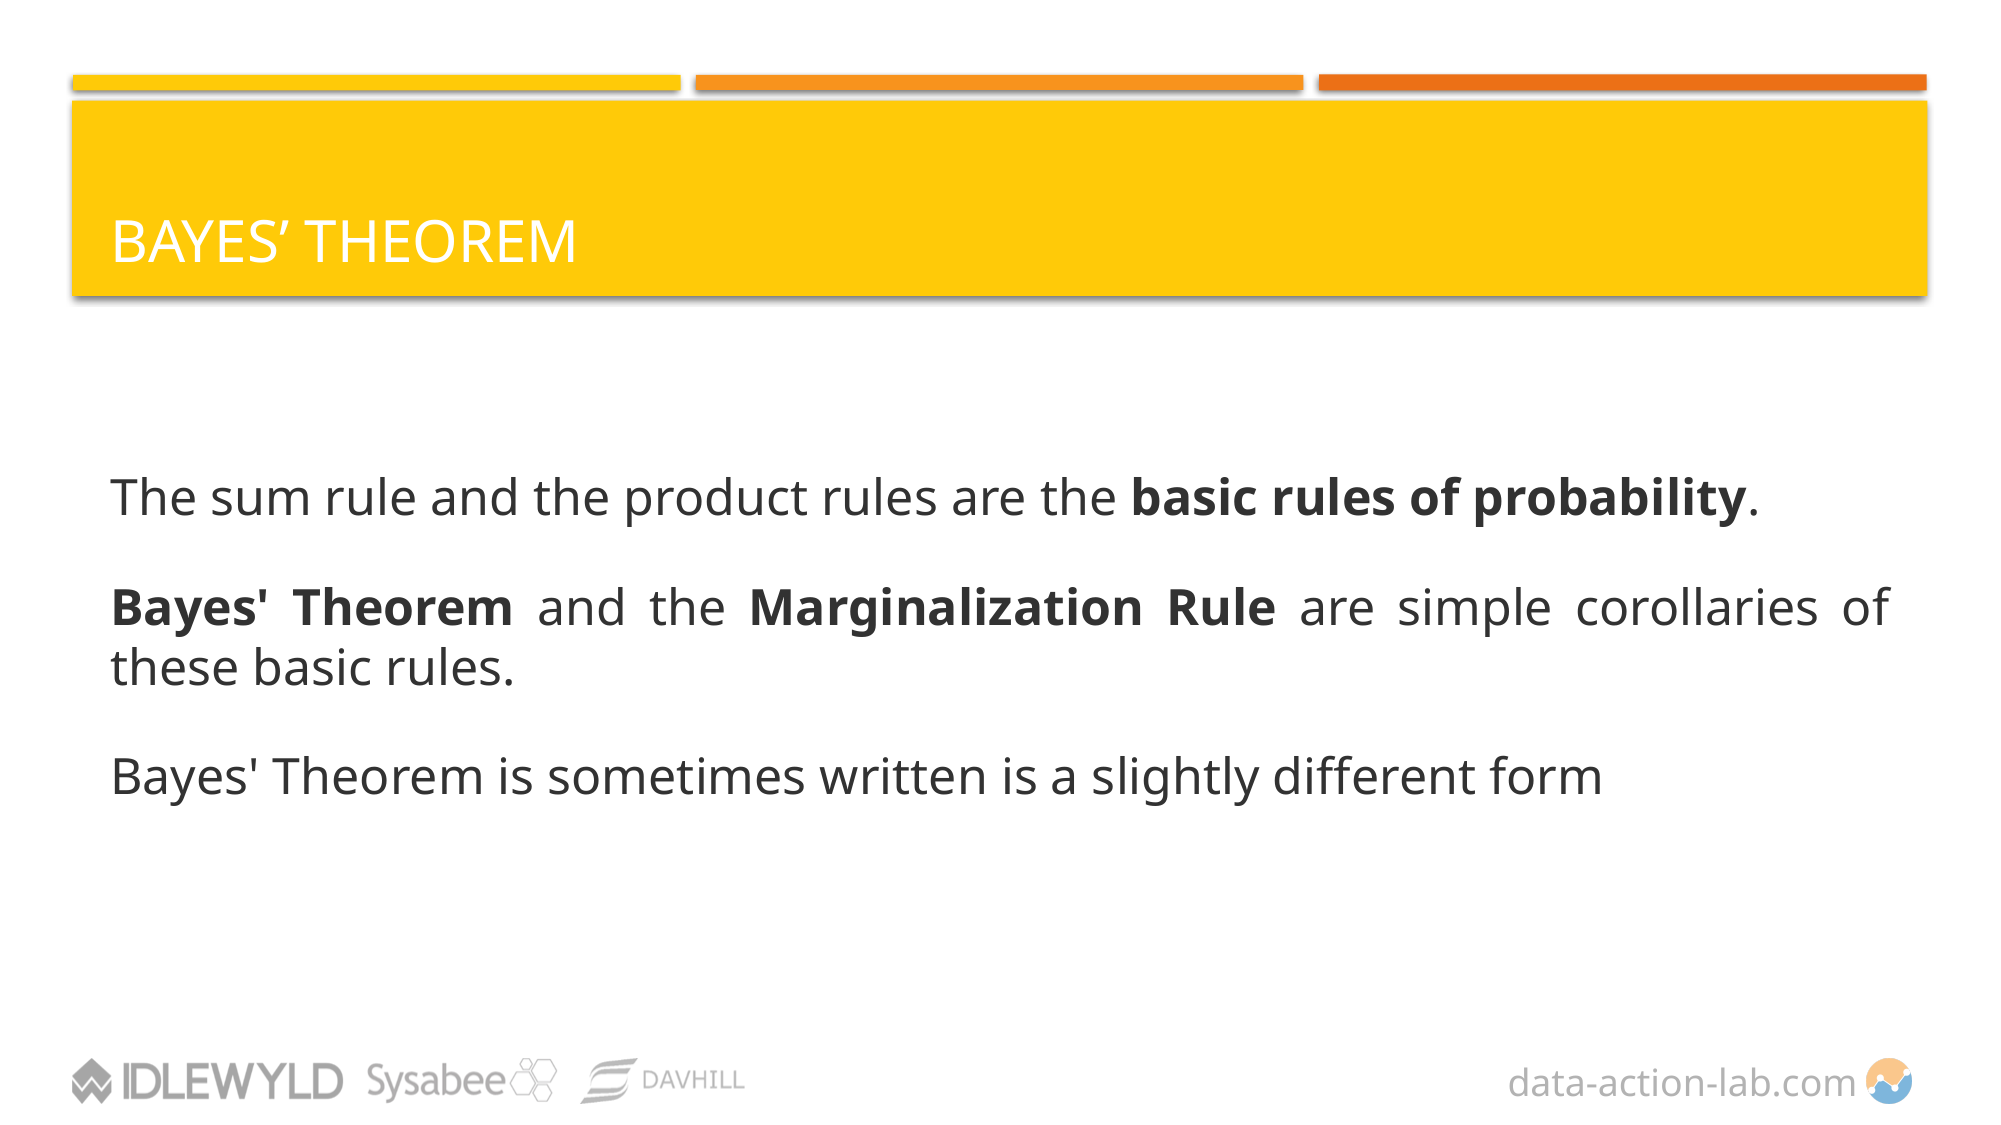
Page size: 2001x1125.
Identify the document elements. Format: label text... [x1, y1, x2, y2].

title Bayes’ Theorem [95, 115, 1905, 282]
picture [72, 1058, 745, 1104]
